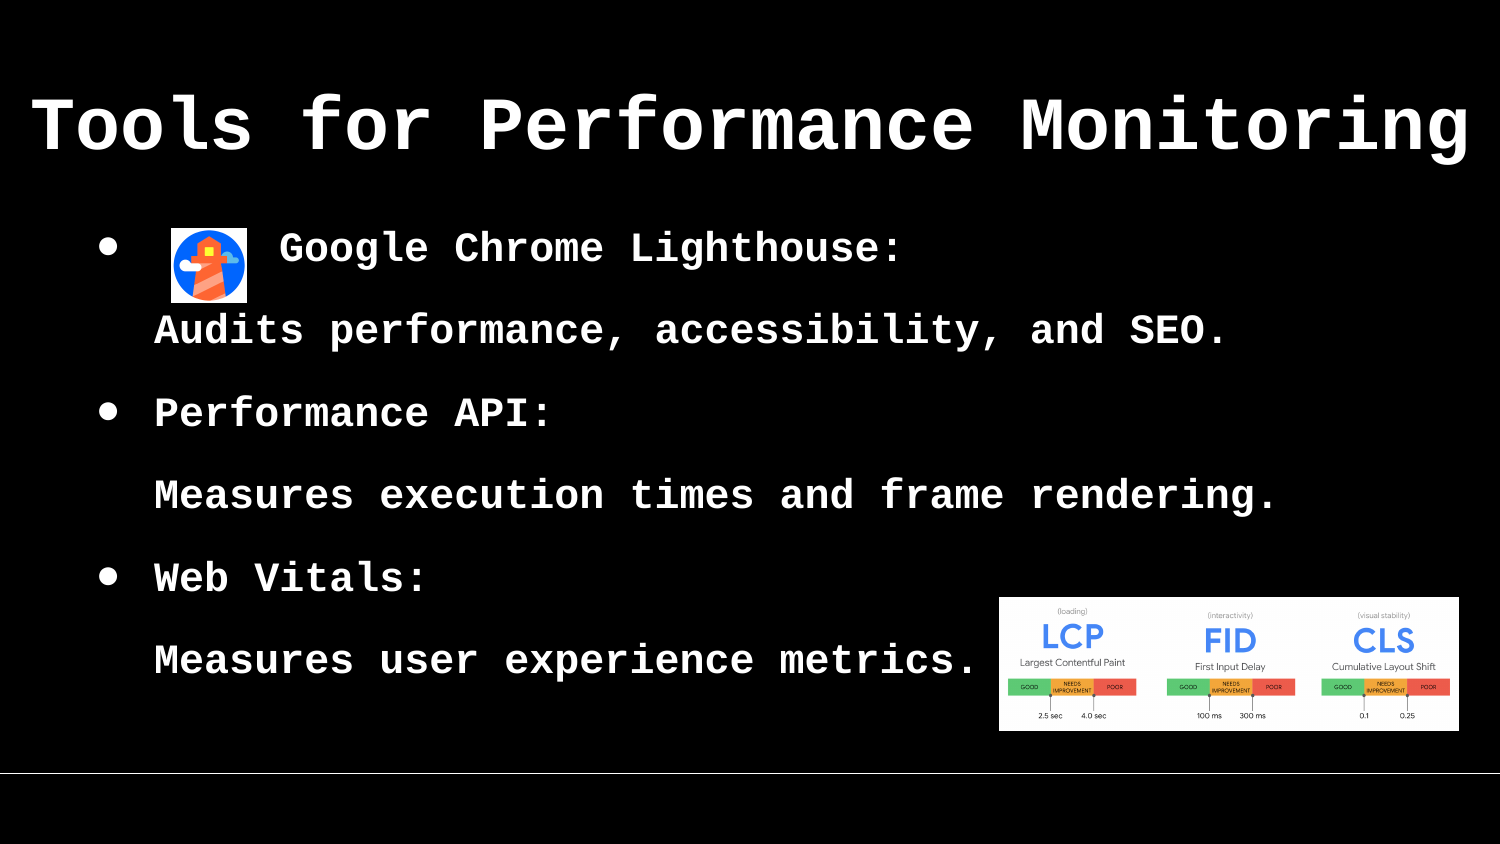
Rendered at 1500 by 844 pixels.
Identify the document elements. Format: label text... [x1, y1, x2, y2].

picture [171, 227, 247, 304]
subtitle Google Chrome Lighthouse: Audits performance, accessibility, and SEO. Performance API: Measures execution times and frame rendering. Web Vitals: Measures user experience metrics. [64, 197, 1399, 364]
title Tools for Performance Monitoring [0, 39, 1500, 172]
picture [999, 597, 1459, 731]
